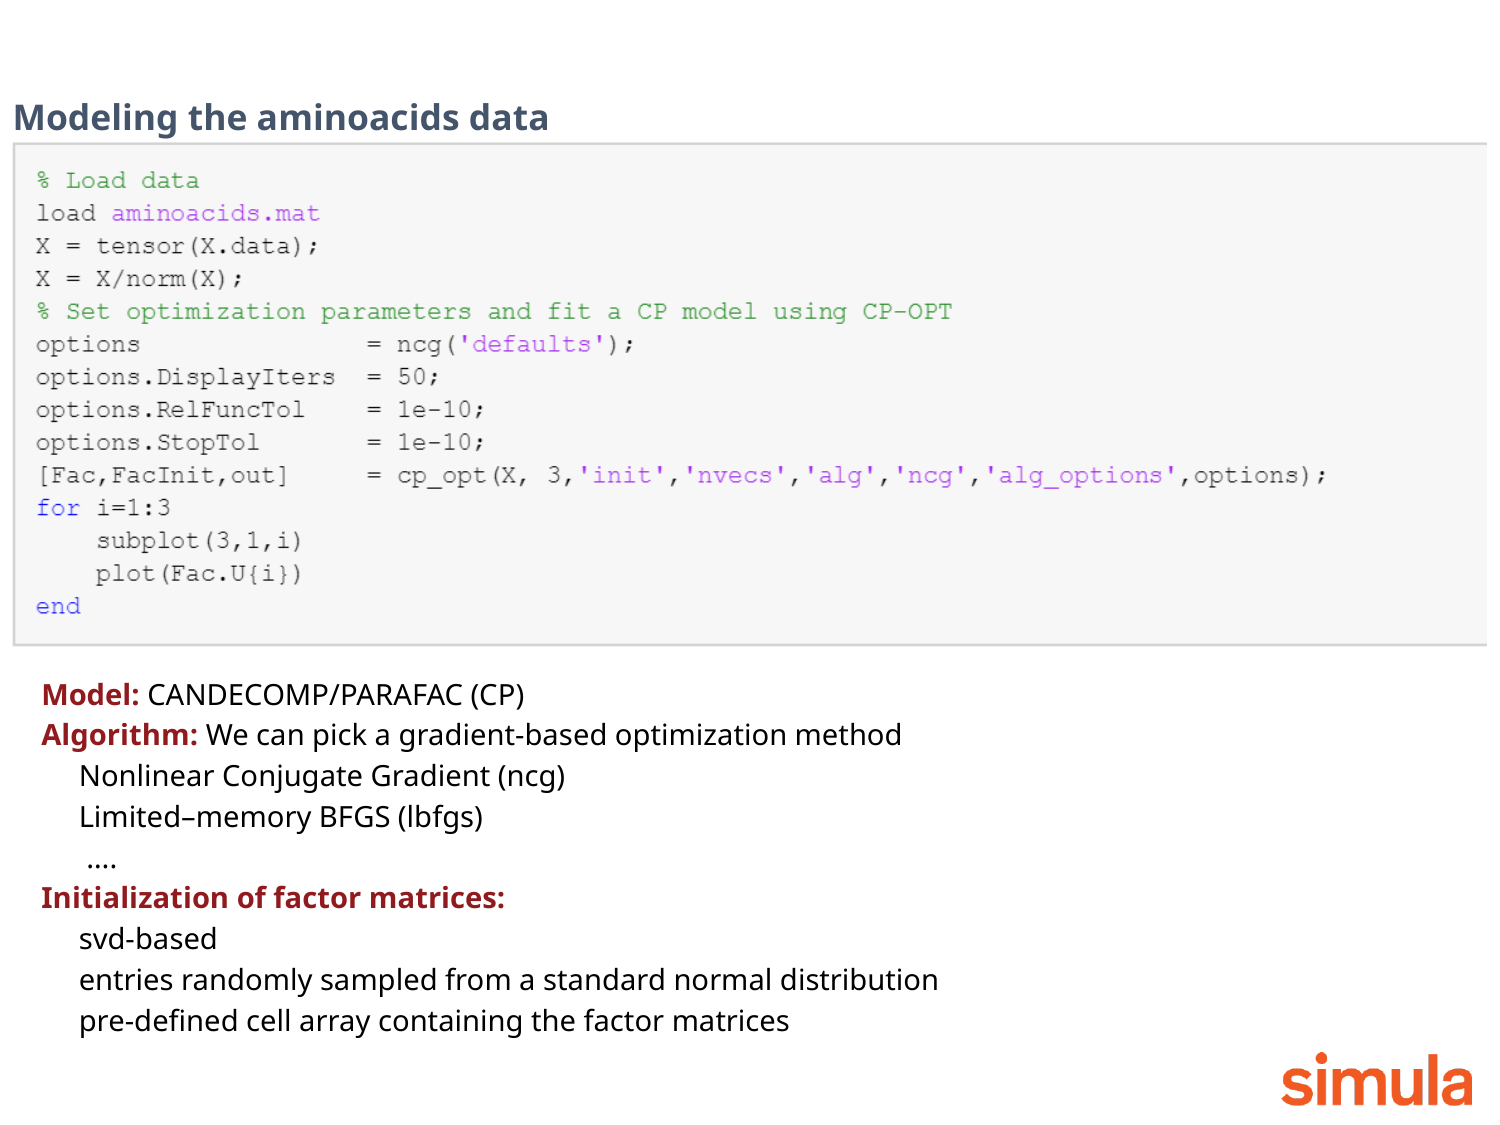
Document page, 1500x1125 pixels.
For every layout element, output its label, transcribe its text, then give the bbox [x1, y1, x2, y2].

text_box Model: CANDECOMP/PARAFAC (CP) Algorithm: We can pick a gradient-based optimization method Nonlinear Conjugate Gradient (ncg) Limited–memory BFGS (lbfgs) …. Initialization of factor matrices: svd-based entries randomly sampled from a standard normal distribution pre-defined cell array containing the factor matrices [41, 675, 1500, 764]
picture [0, 130, 1487, 669]
text_box Modeling the aminoacids data [0, 42, 1500, 138]
picture [1281, 1052, 1472, 1106]
